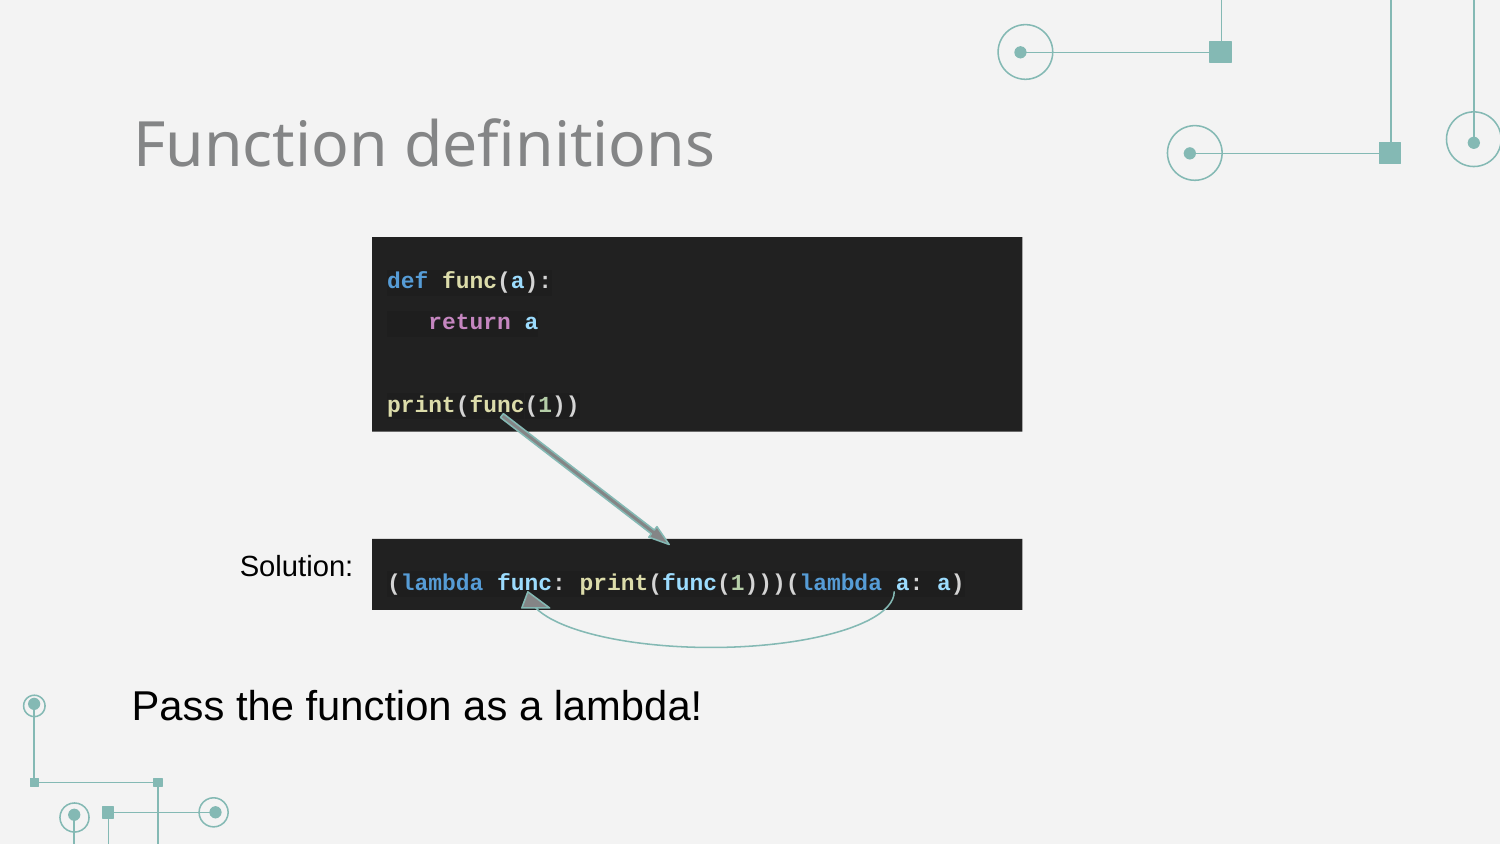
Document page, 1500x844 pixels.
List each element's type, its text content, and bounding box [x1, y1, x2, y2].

subtitle Pass the function as a lambda! [116, 663, 1381, 756]
text_box Solution: [224, 532, 373, 598]
text_box def func(a): return a print(func(1)) [372, 237, 1023, 432]
text_box [521, 591, 895, 648]
title Function definitions [118, 88, 1382, 181]
text_box [500, 413, 670, 545]
text_box (lambda func: print(func(1)))(lambda a: a) [372, 538, 1023, 610]
